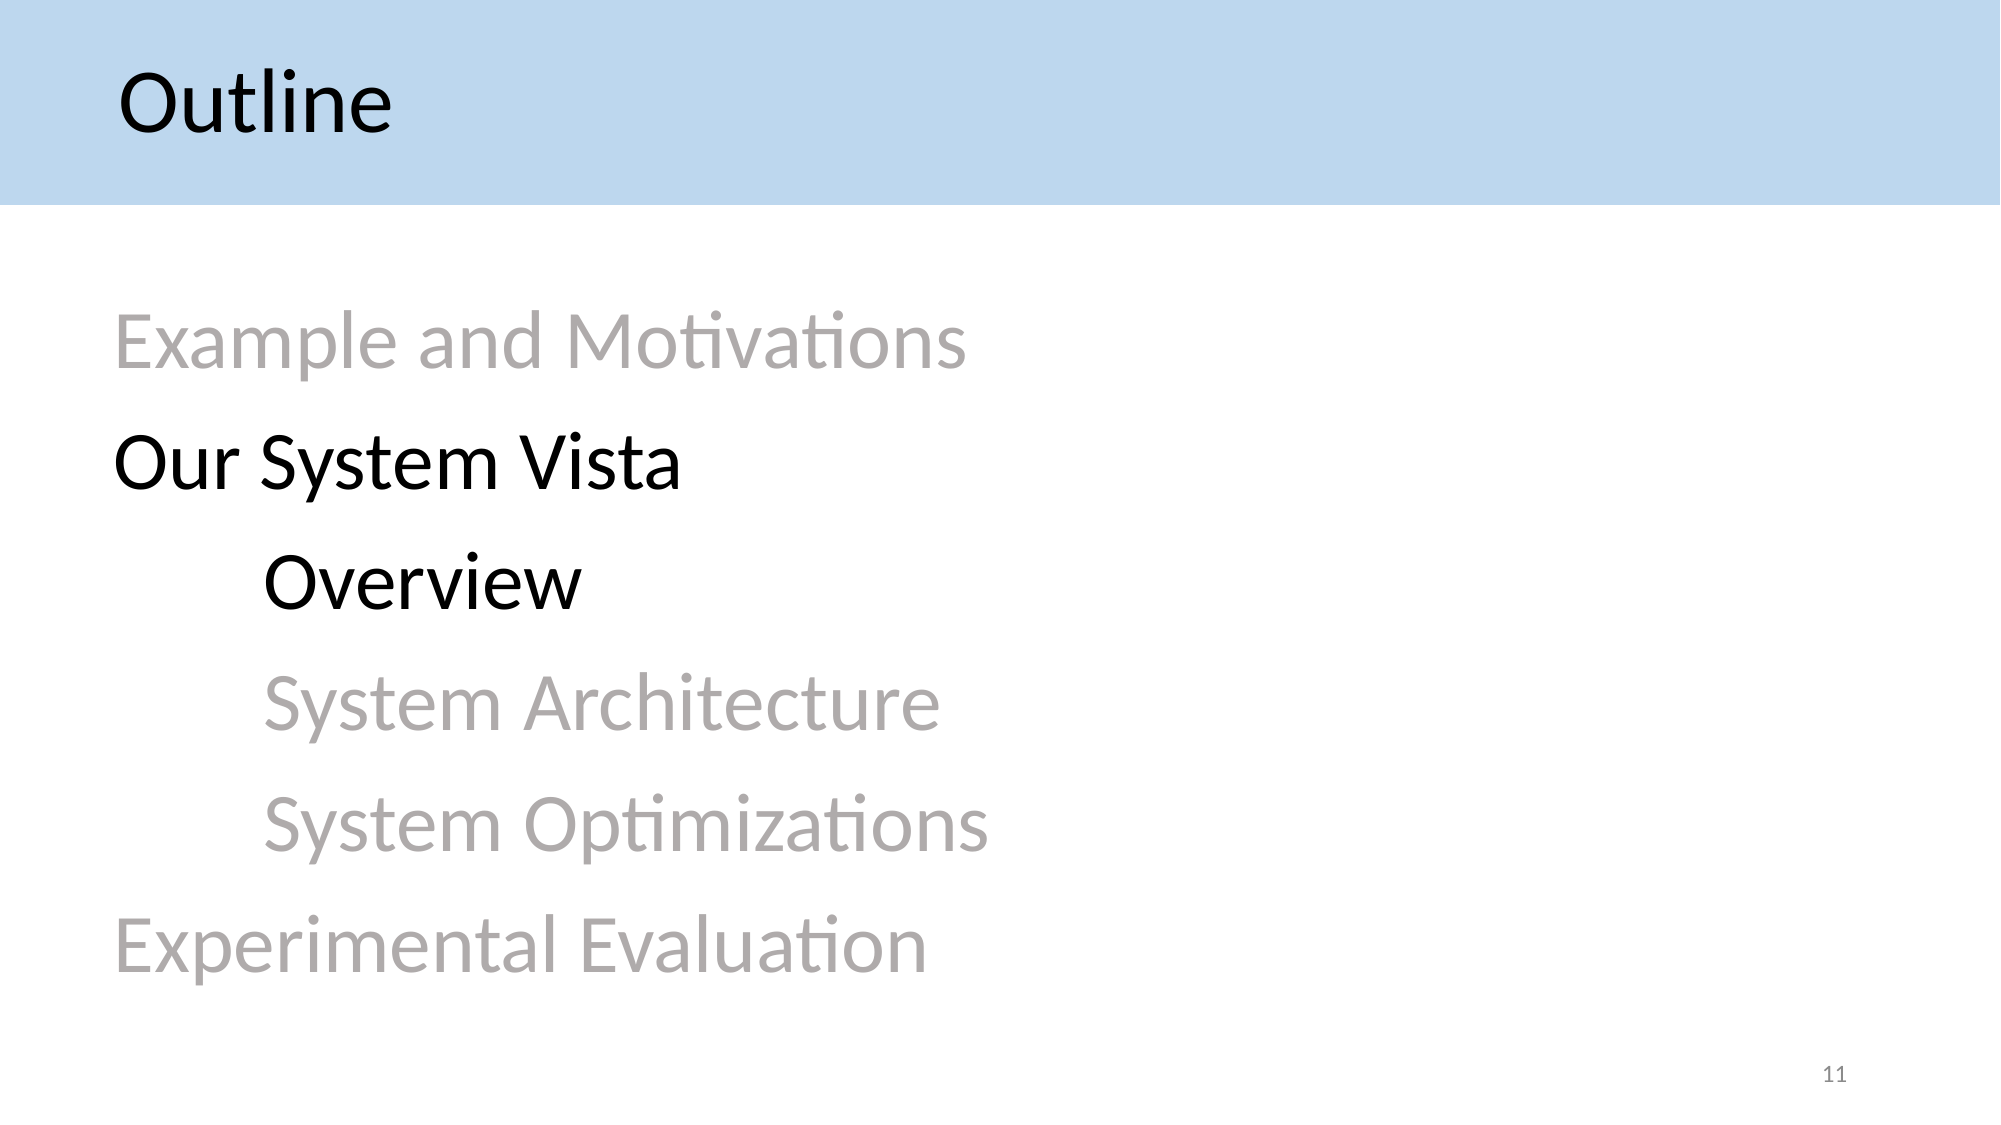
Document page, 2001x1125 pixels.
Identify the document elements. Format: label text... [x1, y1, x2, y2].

slide_number 11 [1412, 1042, 1863, 1103]
list Example and Motivations Our System Vista Overview System Architecture System Optimizations Experimental Evaluation [98, 277, 1863, 968]
title Outline [0, 0, 2000, 205]
